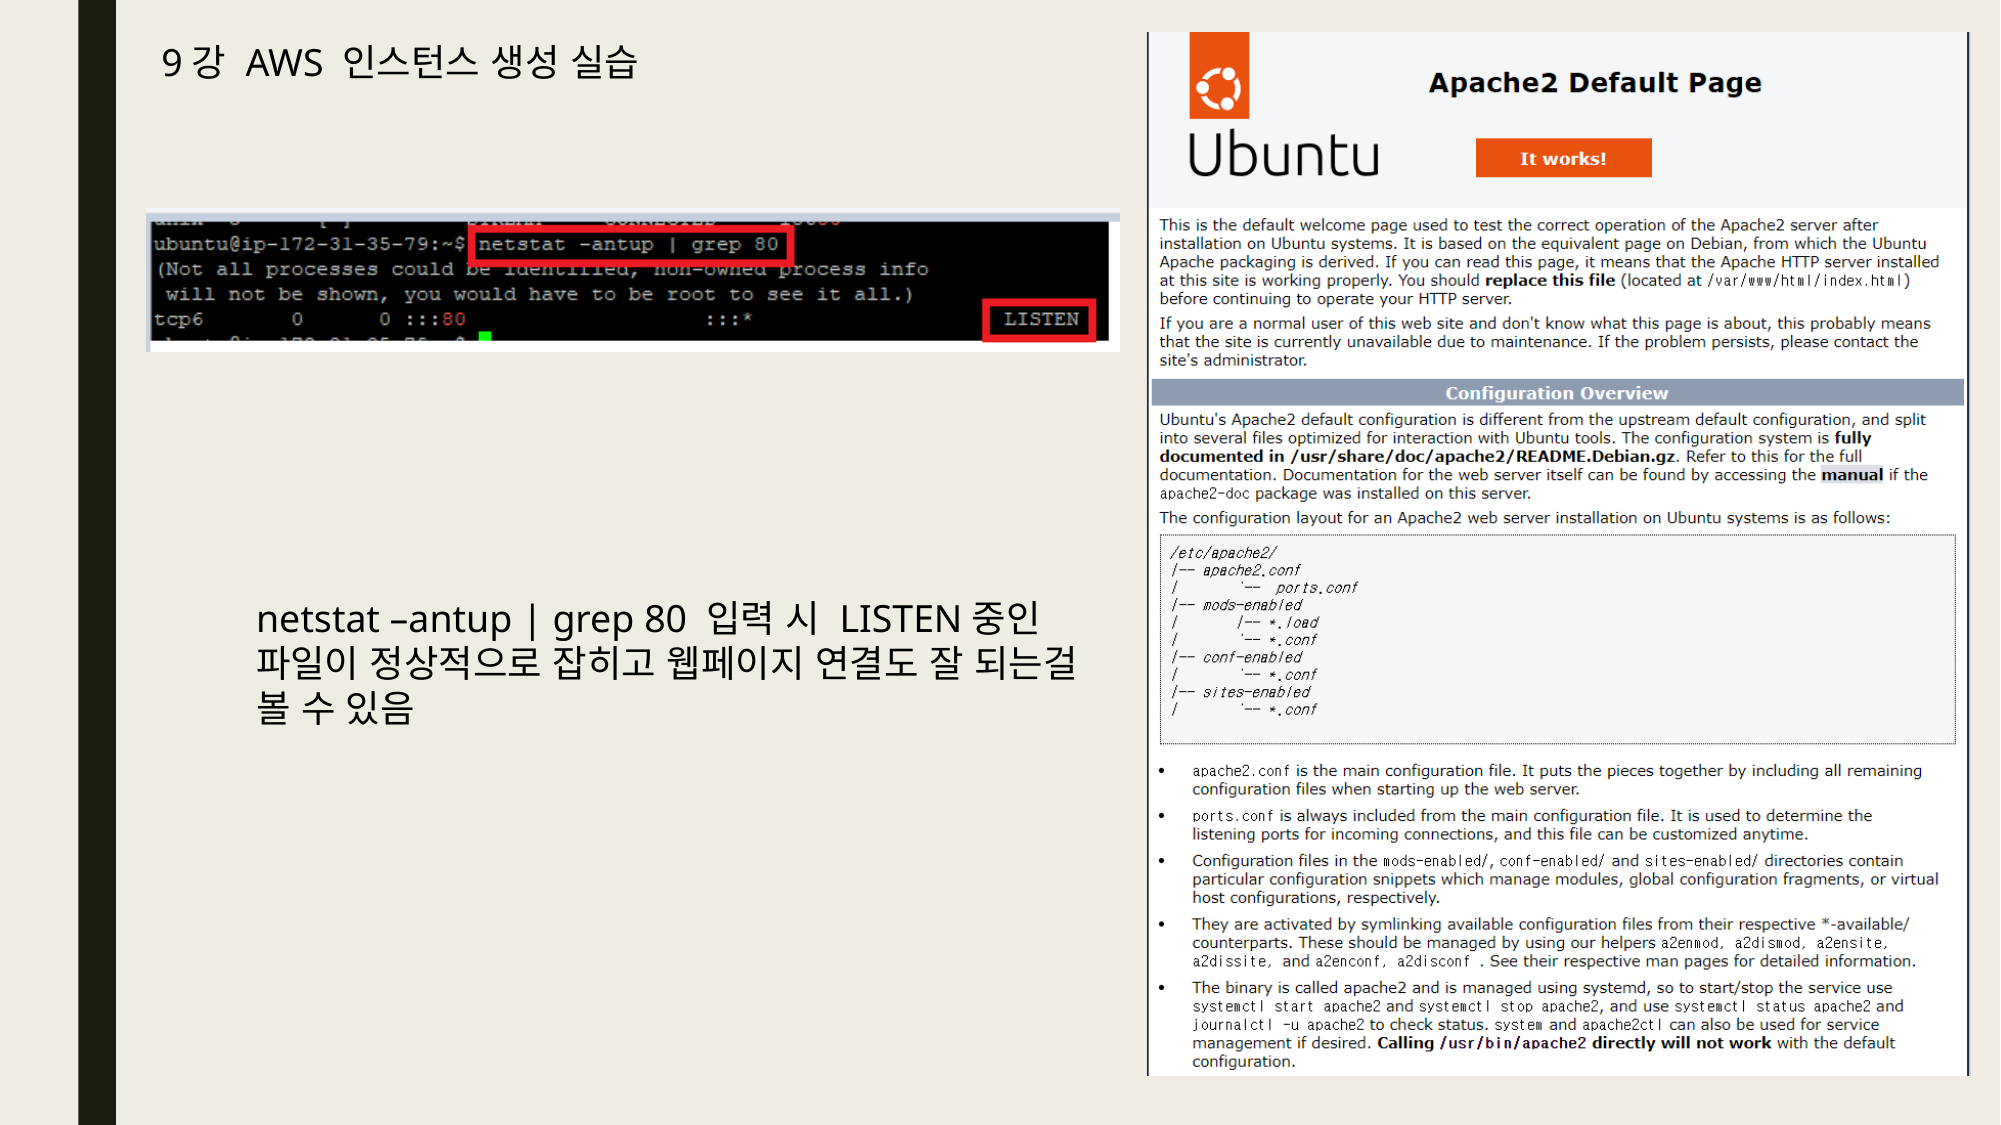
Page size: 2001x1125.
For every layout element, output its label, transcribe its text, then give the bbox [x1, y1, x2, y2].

picture [1146, 32, 1971, 1076]
text_box netstat –antup | grep 80 입력 시 LISTEN중인 파일이 정상적으로 잡히고 웹페이지 연결도 잘 되는걸 볼 수 있음 [241, 587, 1120, 738]
picture [146, 208, 1120, 353]
text_box 9강 AWS 인스턴스 생성 실습 [146, 32, 1146, 92]
